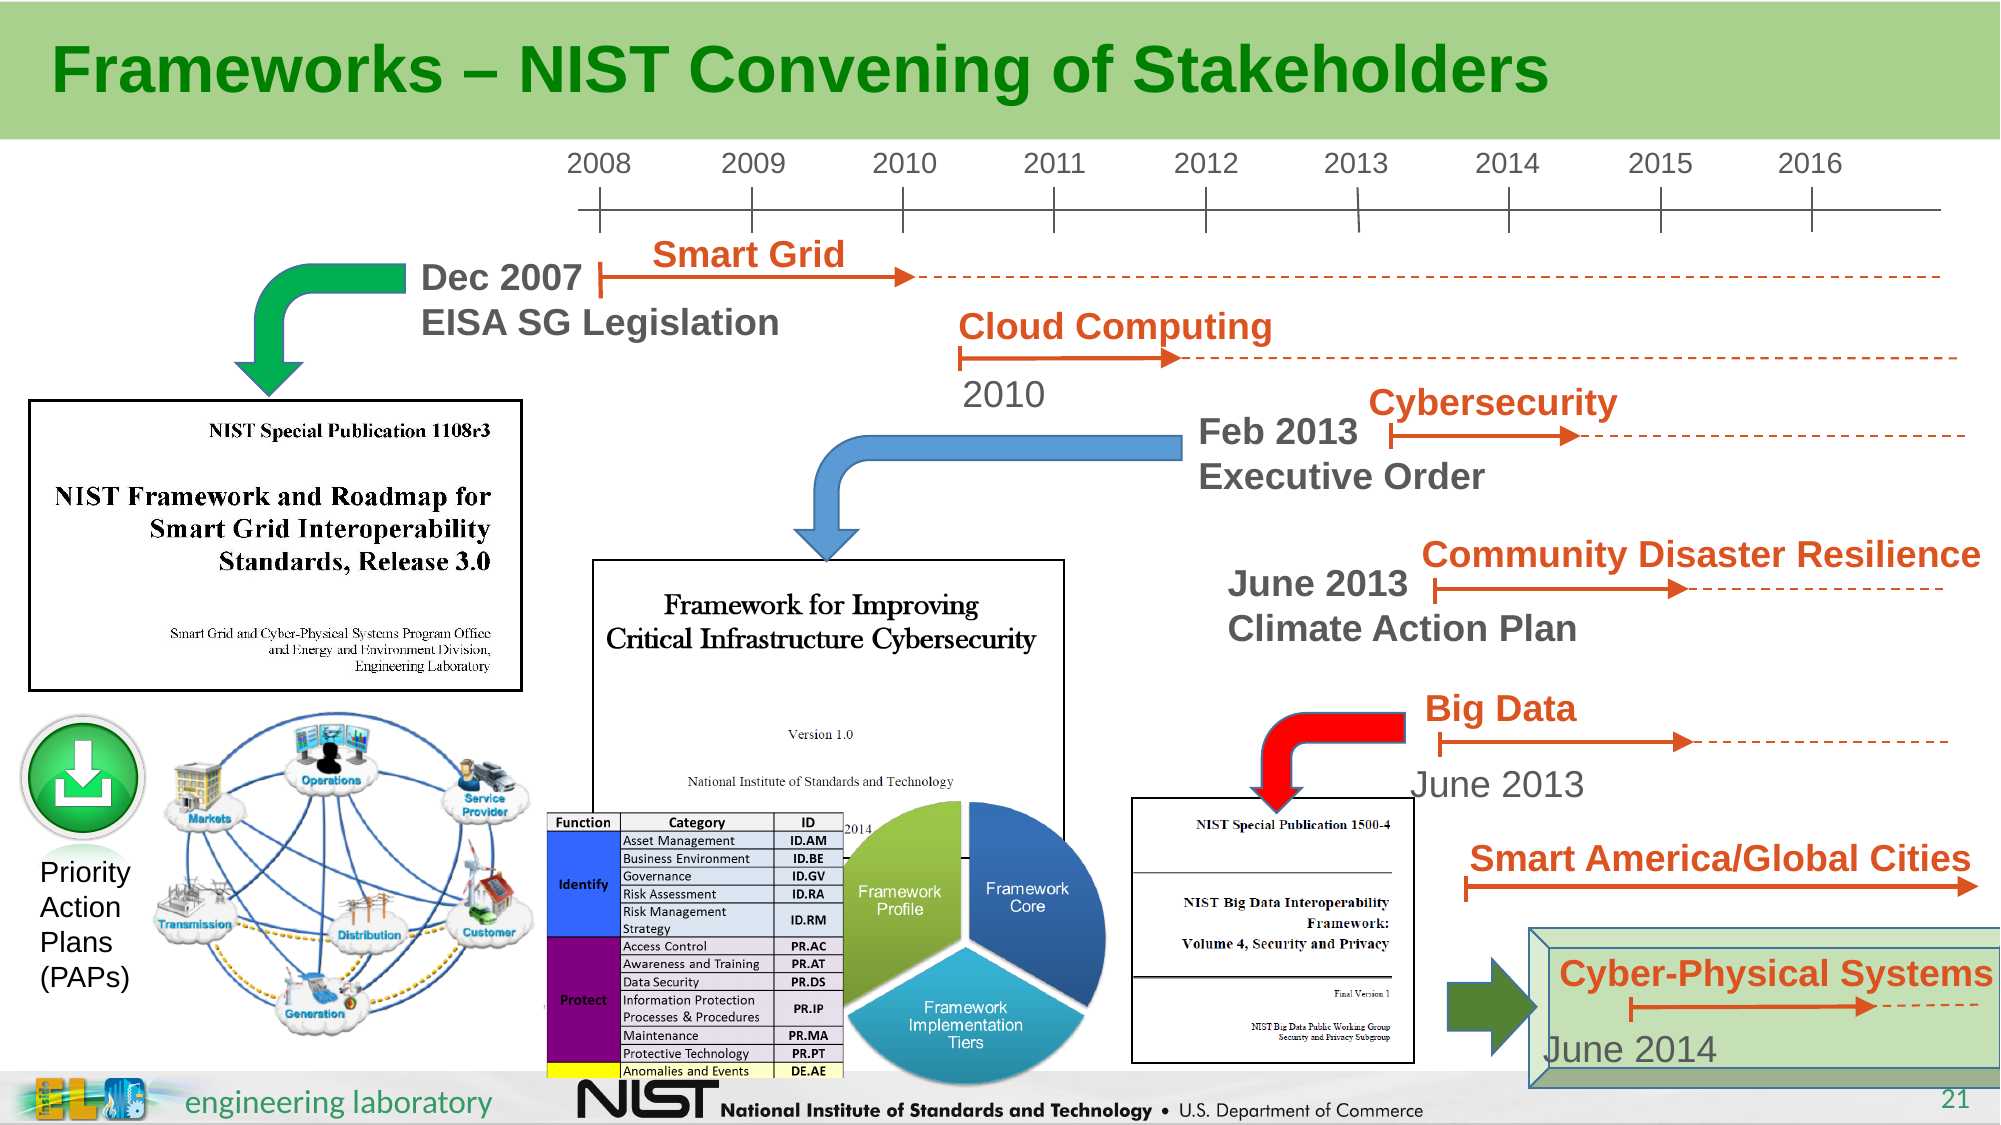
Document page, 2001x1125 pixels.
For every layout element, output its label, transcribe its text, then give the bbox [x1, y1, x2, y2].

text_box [19, 264, 550, 1043]
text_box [1536, 941, 2000, 1079]
text_box 2012 [1159, 140, 1254, 187]
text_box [1403, 676, 1954, 813]
slide_number 21 [1876, 1089, 1971, 1116]
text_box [1182, 712, 1414, 1062]
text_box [1181, 370, 1968, 506]
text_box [546, 435, 1182, 1115]
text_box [1447, 927, 2000, 1089]
text_box Frameworks – NIST Convening of Stakeholders [0, 1, 2000, 140]
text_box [942, 294, 1962, 424]
text_box 2011 [1008, 140, 1102, 187]
text_box 2015 [1613, 140, 1708, 187]
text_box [404, 222, 1942, 352]
text_box 2014 [1460, 140, 1555, 187]
text_box 2013 [1309, 140, 1404, 187]
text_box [577, 187, 1942, 233]
text_box 2016 [1763, 140, 1858, 187]
text_box 2010 [857, 140, 953, 187]
text_box 2009 [706, 140, 801, 187]
picture [572, 1077, 1428, 1123]
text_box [1210, 523, 2000, 658]
picture [11, 1075, 237, 1121]
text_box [1452, 826, 1990, 902]
text_box 2008 [551, 140, 647, 187]
